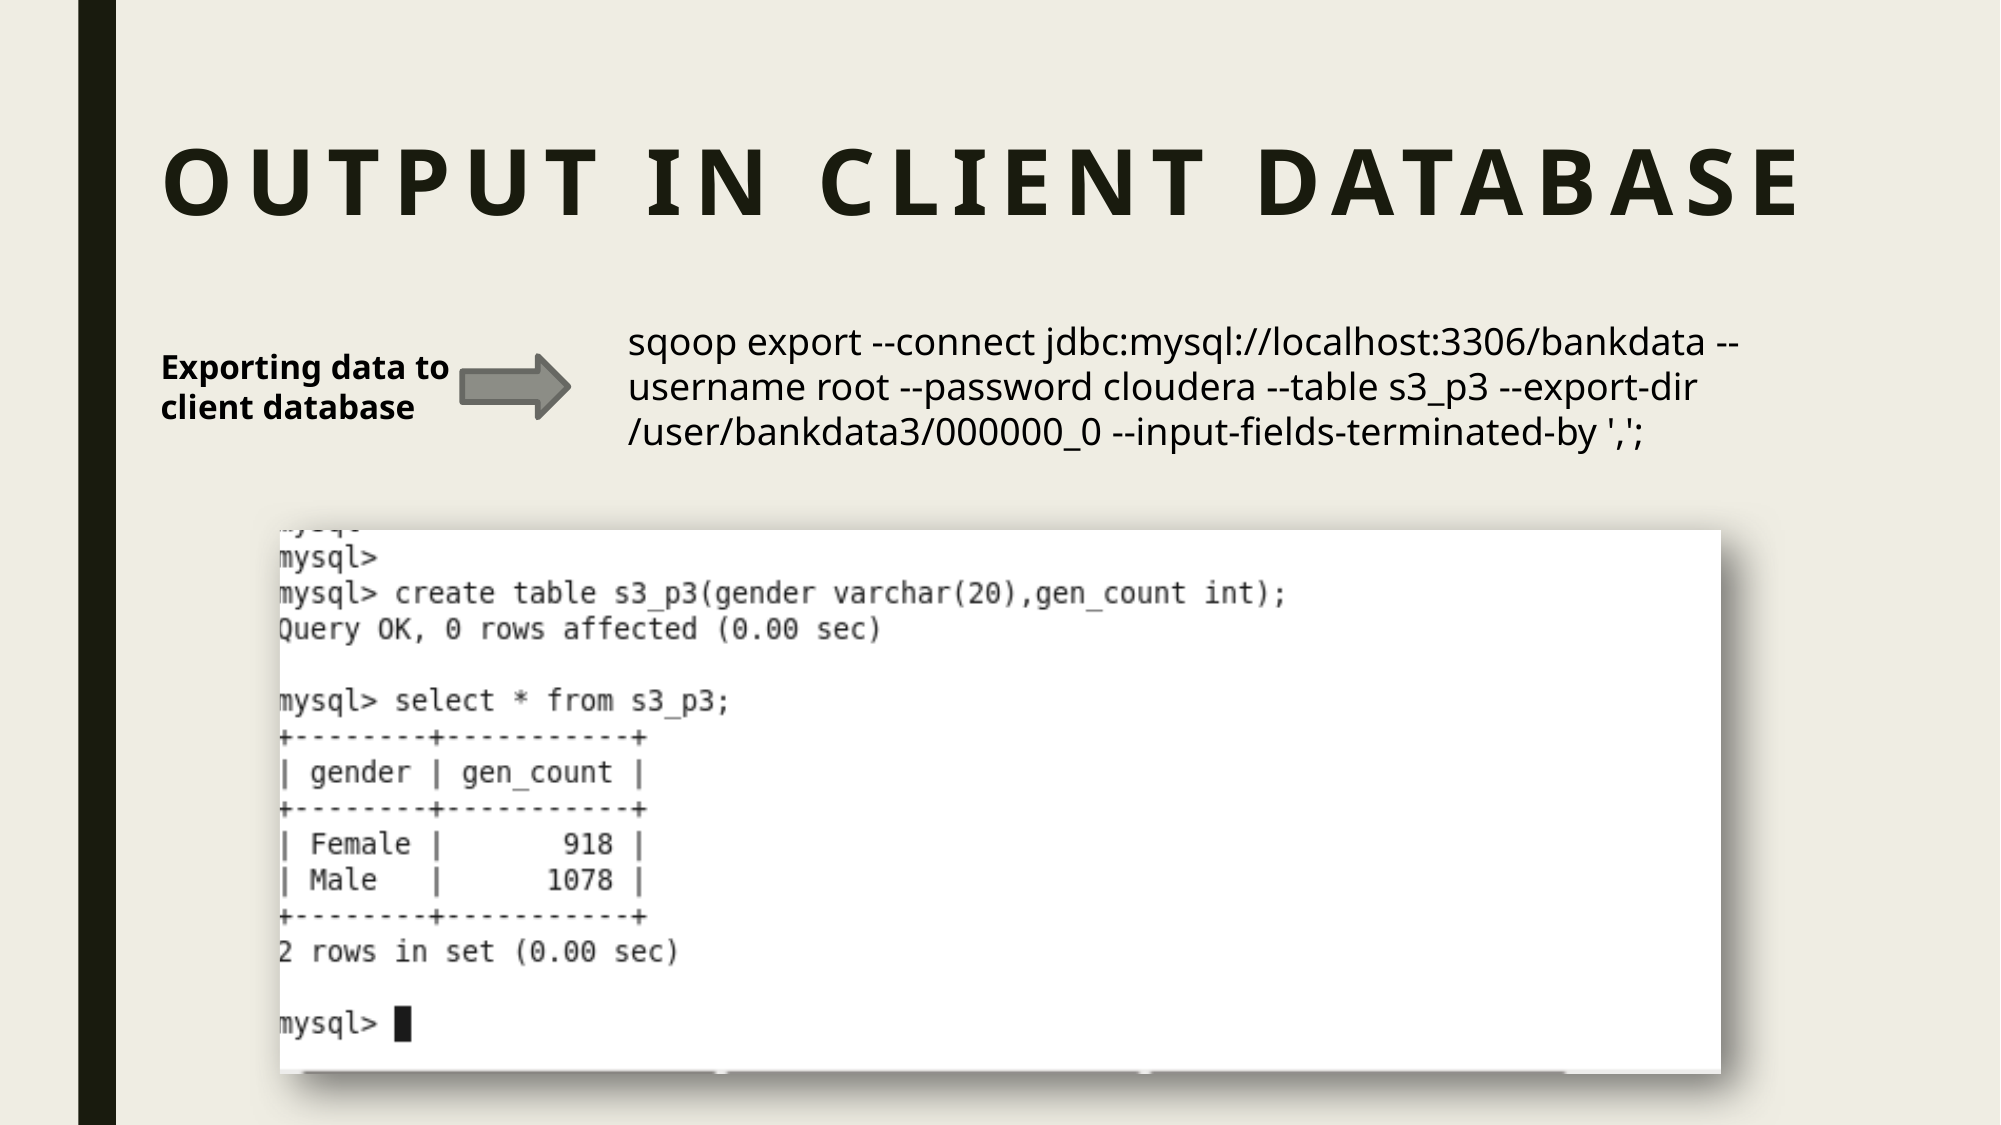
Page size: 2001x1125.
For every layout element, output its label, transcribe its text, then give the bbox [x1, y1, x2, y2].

text_box [459, 353, 572, 421]
text_box OUTPUT IN CLIENT DATABASE [145, 129, 1826, 343]
picture [279, 530, 1721, 1074]
text_box Exporting data to client database [145, 343, 474, 434]
text_box sqoop export --connect jdbc:mysql://localhost:3306/bankdata --username root --password cloudera --table s3_p3 --export-dir /user/bankdata3/000000_0 --input-fields-terminated-by ','; [613, 343, 1785, 461]
list [68, 406, 1878, 1010]
